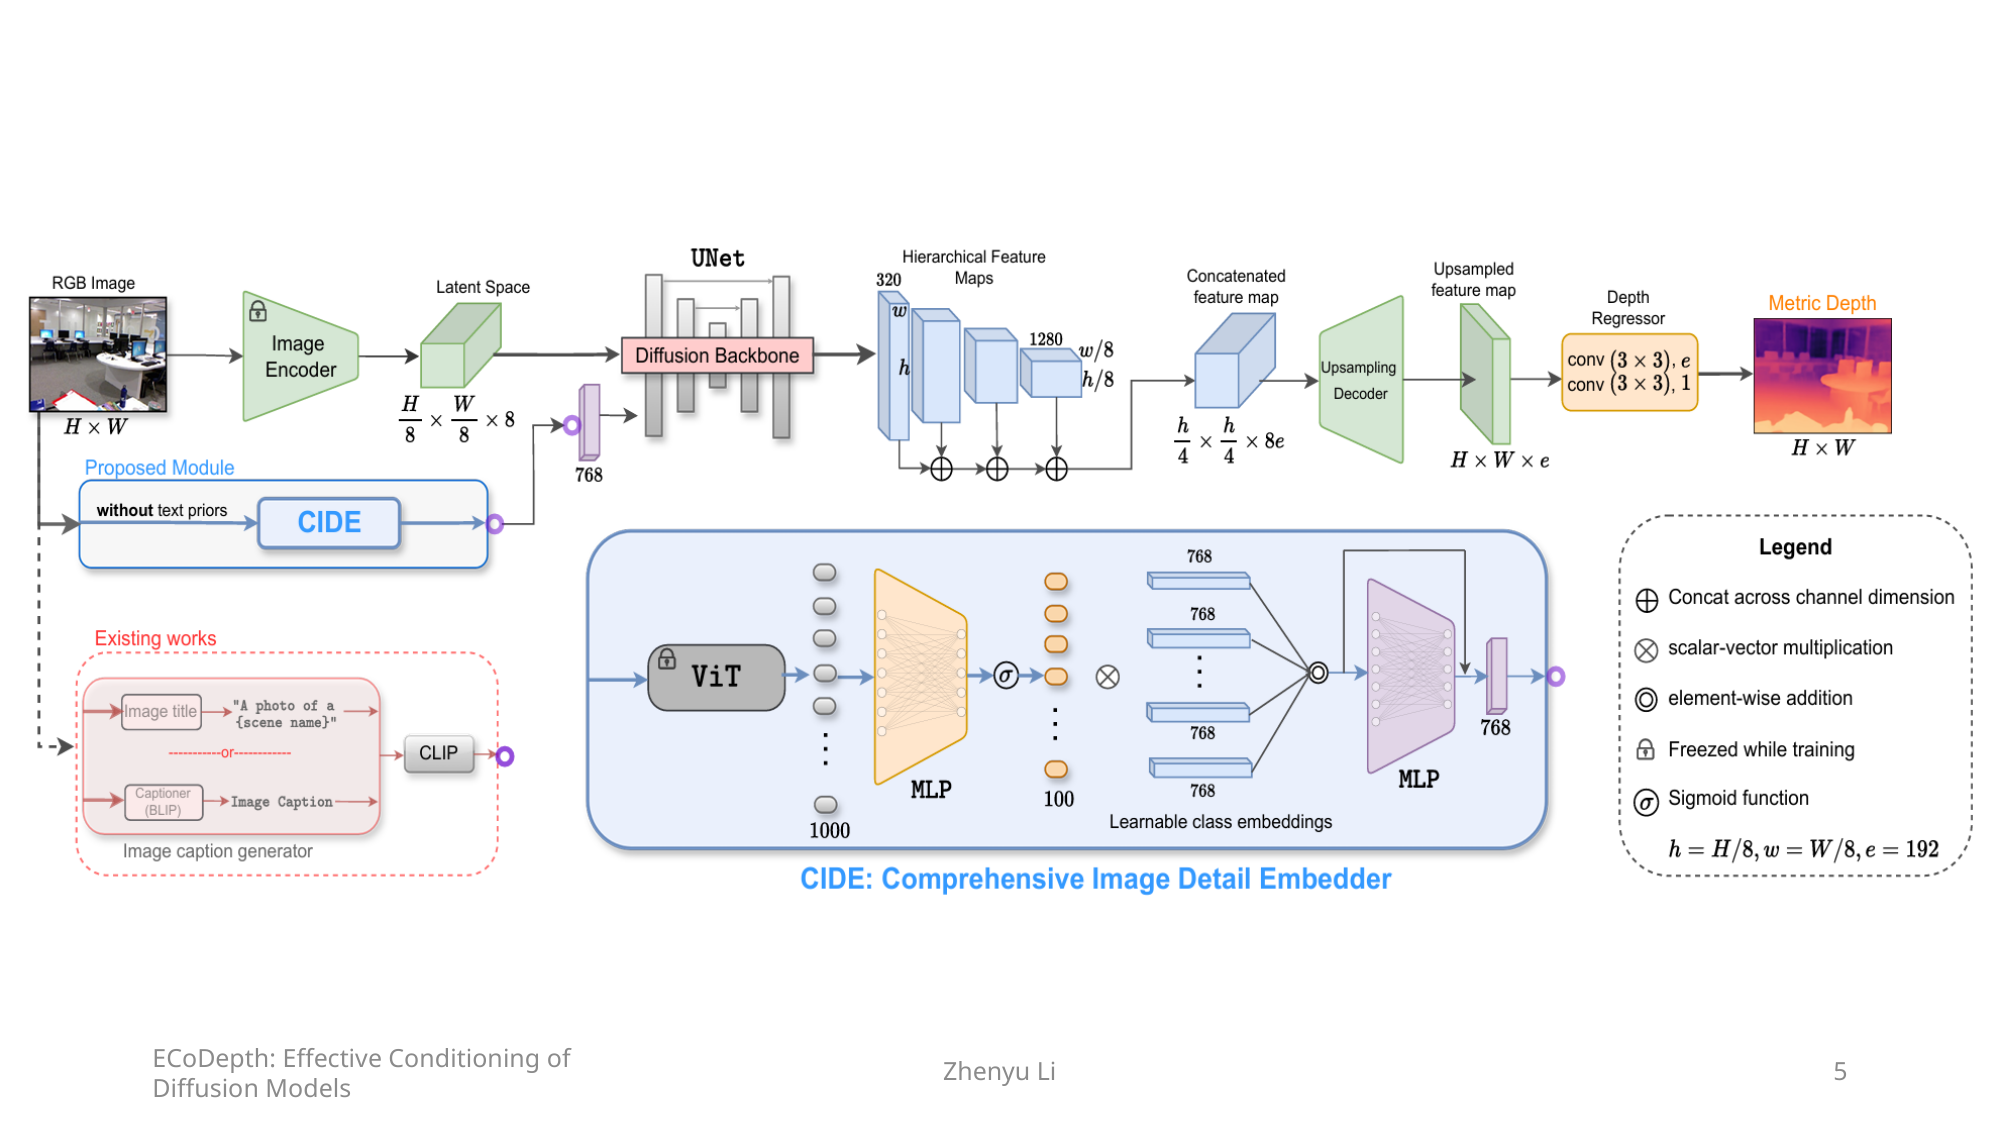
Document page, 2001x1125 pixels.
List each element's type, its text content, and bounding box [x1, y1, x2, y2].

slide_number ECoDepth: Effective Conditioning of Diffusion Models [137, 1042, 588, 1103]
footer Zhenyu Li [662, 1042, 1338, 1103]
slide_number 4 [1412, 1042, 1863, 1103]
picture [0, 201, 2000, 924]
